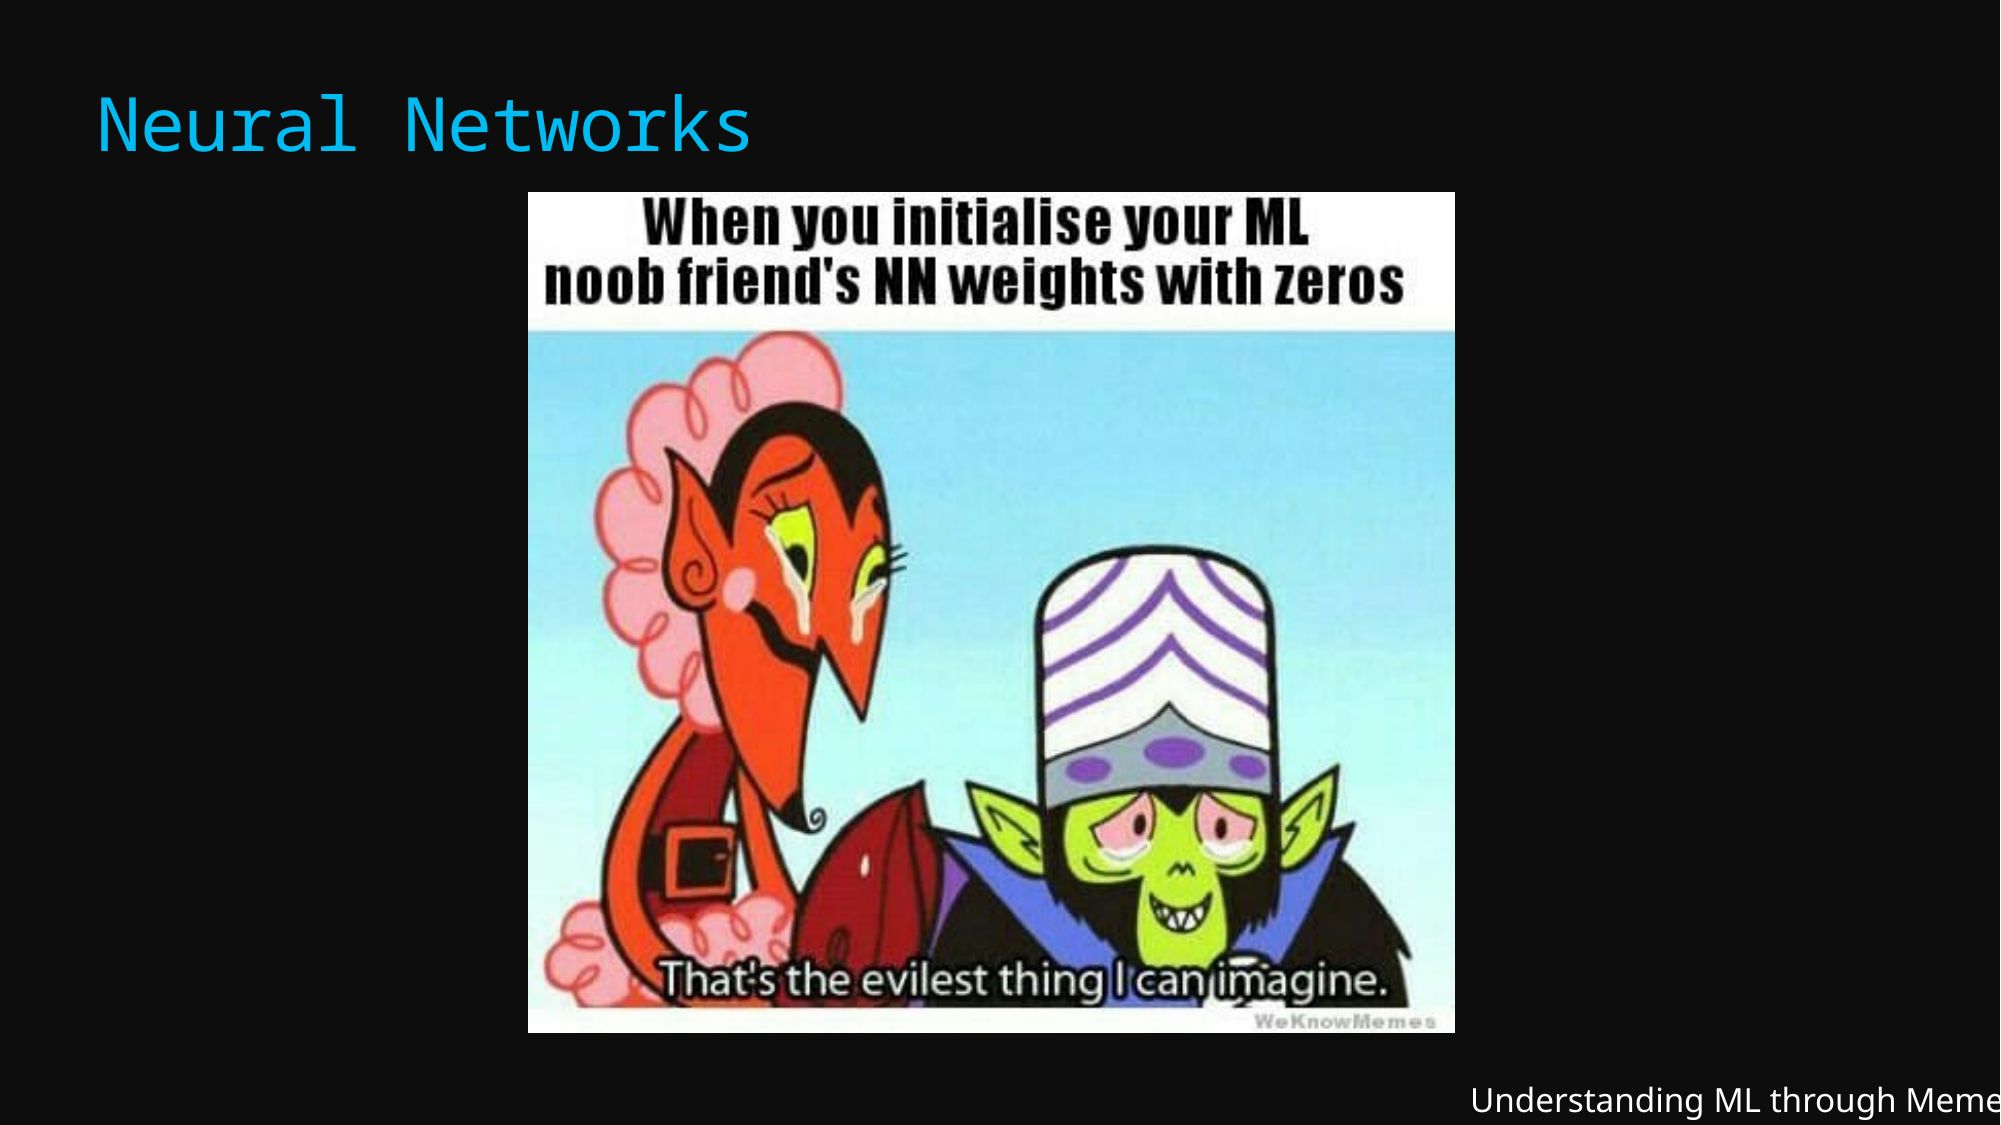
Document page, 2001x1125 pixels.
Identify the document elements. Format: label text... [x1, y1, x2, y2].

text_box Understanding ML through Memes [1470, 1079, 2000, 1120]
picture [527, 192, 1456, 1034]
title Neural Networks [96, 76, 1904, 168]
